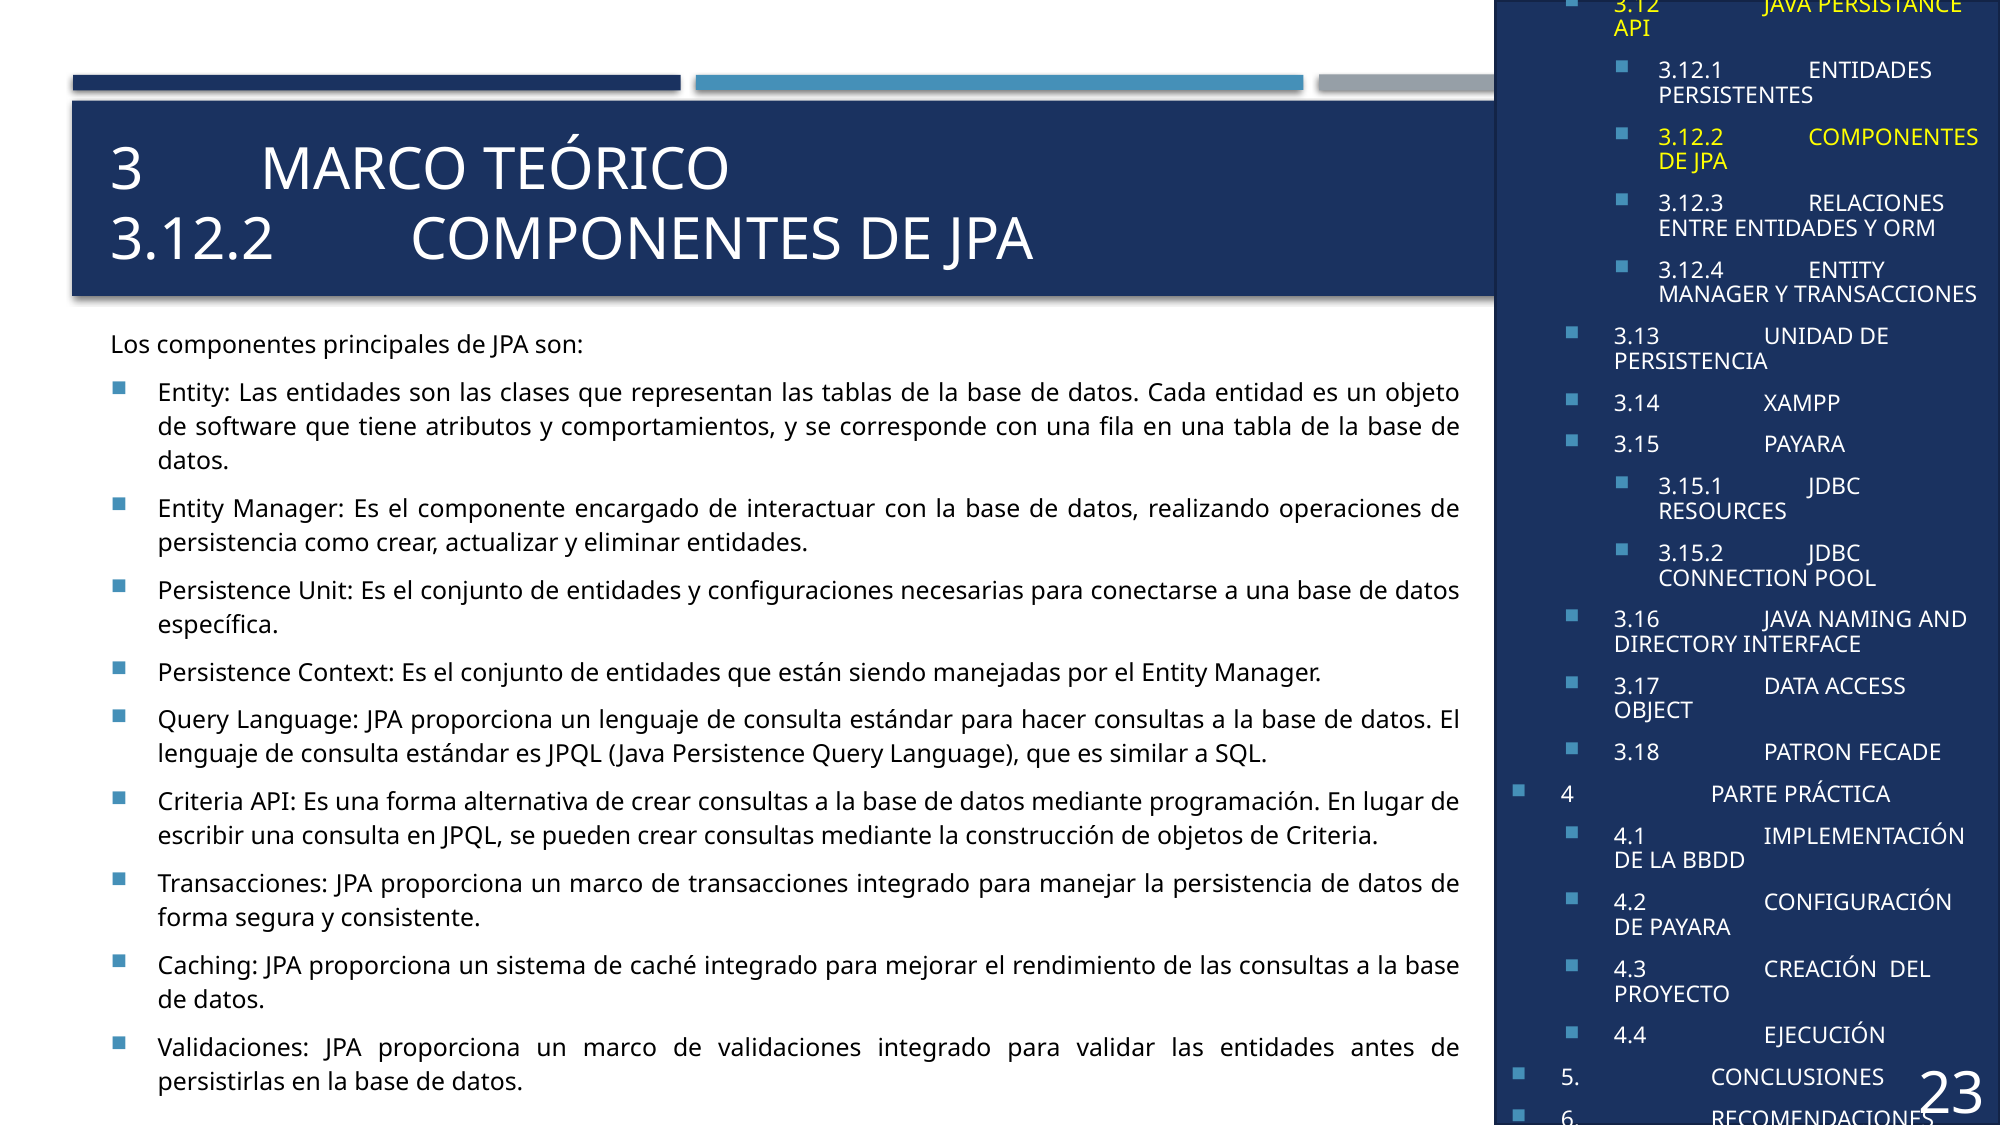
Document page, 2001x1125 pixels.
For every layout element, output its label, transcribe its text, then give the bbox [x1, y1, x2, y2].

title 3 MARCO TEÓRICO 3.12.2 COMPONENTES DE JPA [95, 112, 1494, 279]
slide_number 23 [1827, 1065, 2000, 1125]
list Los componentes principales de JPA son: Entity: Las entidades son las clases que representan las tablas de la base de datos. Cada entidad es un objeto de software que tiene atributos y comportamientos, y se corresponde con una fila en una tabla de la base de datos. Entity Manager: Es el componente encargado de interactuar con la base de datos, realizando operaciones de persistencia como crear, actualizar y eliminar entidades. Persistence Unit: Es el conjunto de entidades y configuraciones necesarias para conectarse a una base de datos específica. Persistence Context: Es el conjunto de entidades que están siendo manejadas por el Entity Manager. Query Language: JPA proporciona un lenguaje de consulta estándar para hacer consultas a la base de datos. El lenguaje de consulta estándar es JPQL (Java Persistence Query Language), que es similar a SQL. Criteria API: Es una forma alternativa de crear consultas a la base de datos mediante programación. En lugar de escribir una consulta en JPQL, se pueden crear consultas mediante la construcción de objetos de Criteria. Transacciones: JPA proporciona un marco de transacciones integrado para manejar la persistencia de datos de forma segura y consistente. Caching: JPA proporciona un sistema de caché integrado para mejorar el rendimiento de las consultas a la base de datos. Validaciones: JPA proporciona un marco de validaciones integrado para validar las entidades antes de persistirlas en la base de datos. [95, 313, 1476, 1107]
text_box 3.12 JAVA PERSISTANCE API 3.12.1 ENTIDADES PERSISTENTES 3.12.2 COMPONENTES DE JPA 3.12.3 RELACIONES ENTRE ENTIDADES Y ORM 3.12.4 ENTITY MANAGER Y TRANSACCIONES 3.13 UNIDAD DE PERSISTENCIA 3.14 XAMPP 3.15 PAYARA 3.15.1 JDBC RESOURCES 3.15.2 JDBC CONNECTION POOL 3.16 JAVA NAMING AND DIRECTORY INTERFACE 3.17 DATA ACCESS OBJECT 3.18 PATRON FECADE 4 PARTE PRÁCTICA 4.1 IMPLEMENTACIÓN DE LA BBDD 4.2 CONFIGURACIÓN DE PAYARA 4.3 CREACIÓN DEL PROYECTO 4.4 EJECUCIÓN 5. CONCLUSIONES 6. RECOMENDACIONES [1494, 0, 2000, 1125]
